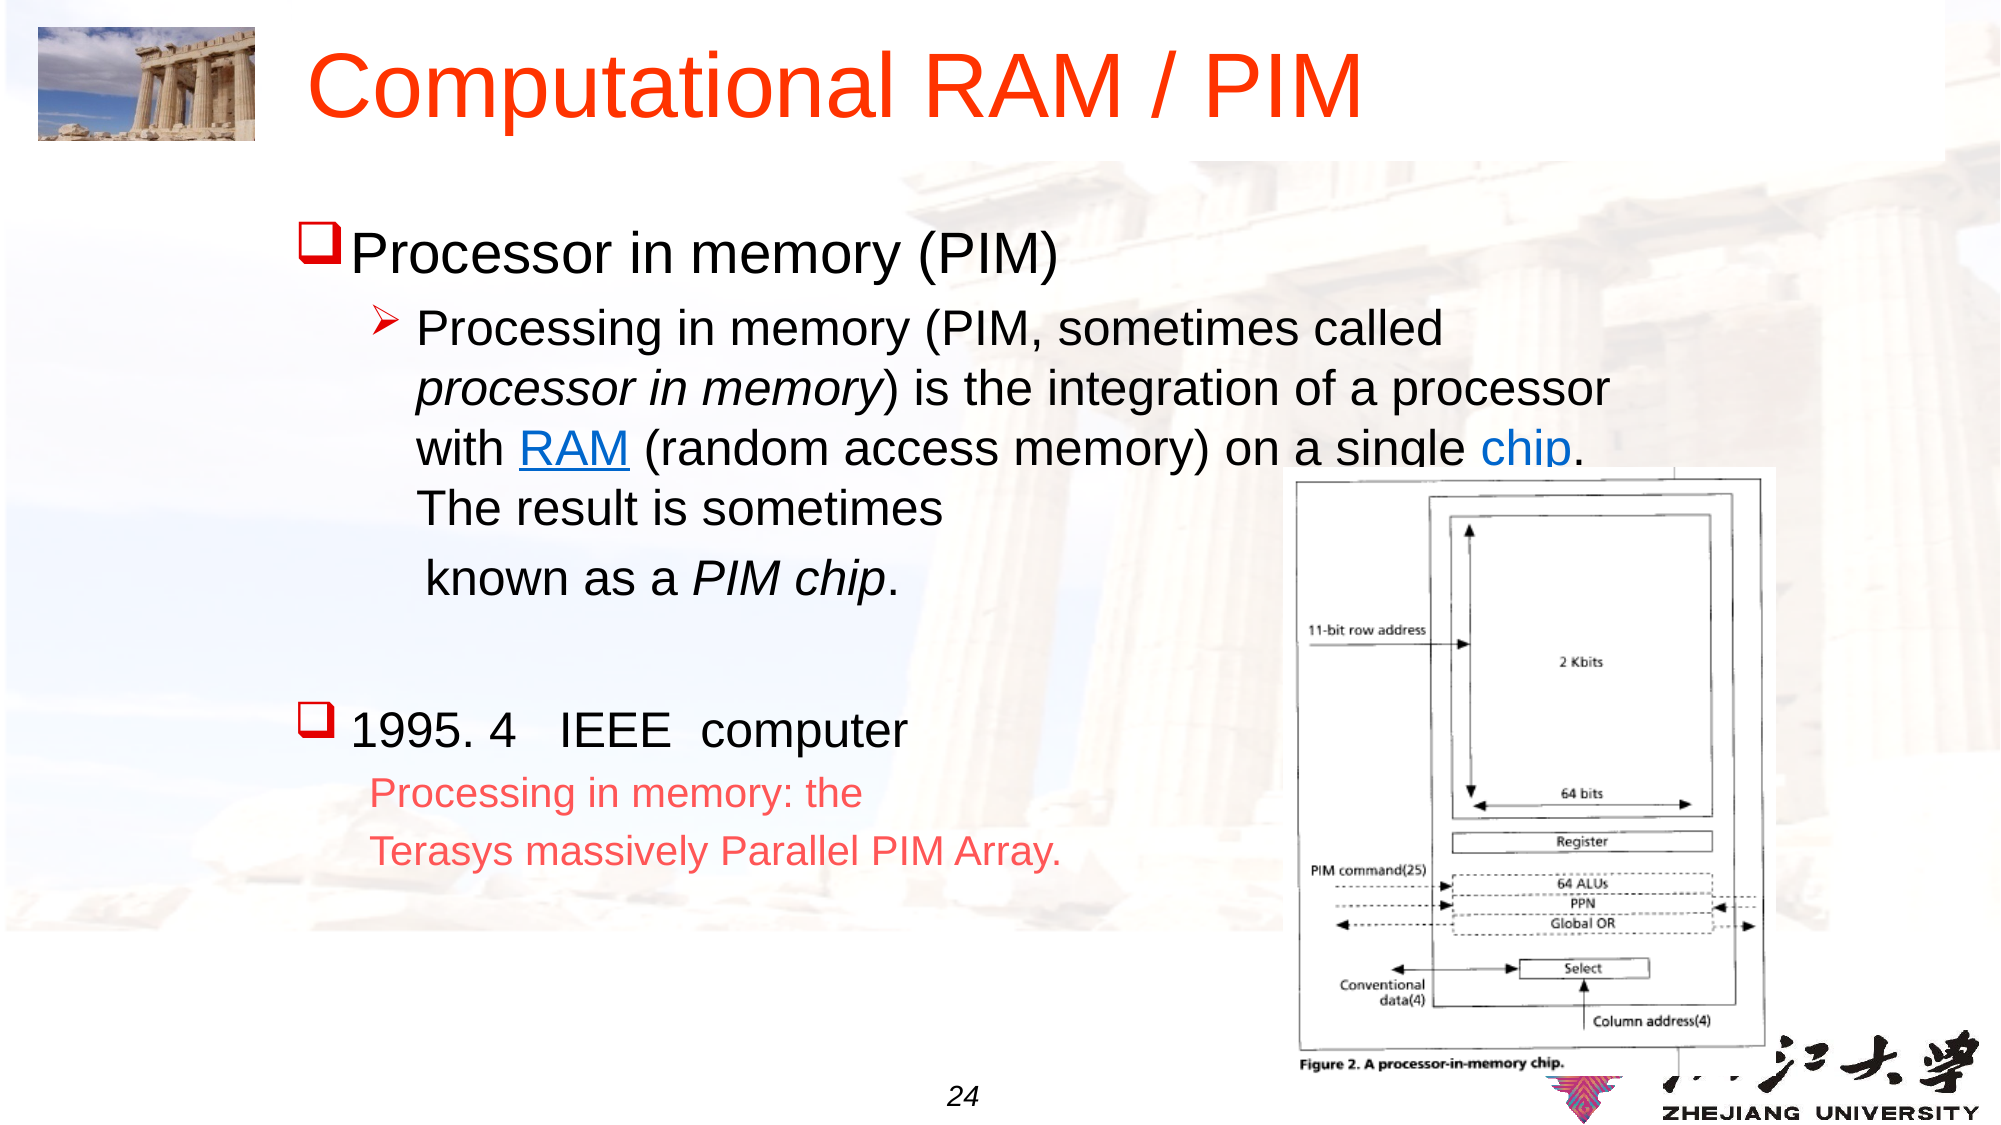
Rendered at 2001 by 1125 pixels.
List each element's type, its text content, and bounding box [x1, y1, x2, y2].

picture [0, 0, 2001, 1125]
list Processor in memory (PIM) Processing in memory (PIM, sometimes called processor in memory) is the integration of a processor with RAM (random access memory) on a single chip. The result is sometimes known as a PIM chip. 1995. 4 IEEE computer Processing in memory: the Terasys massively Parallel PIM Array. [279, 208, 1635, 977]
title Computational RAM / PIM [291, 0, 1946, 161]
